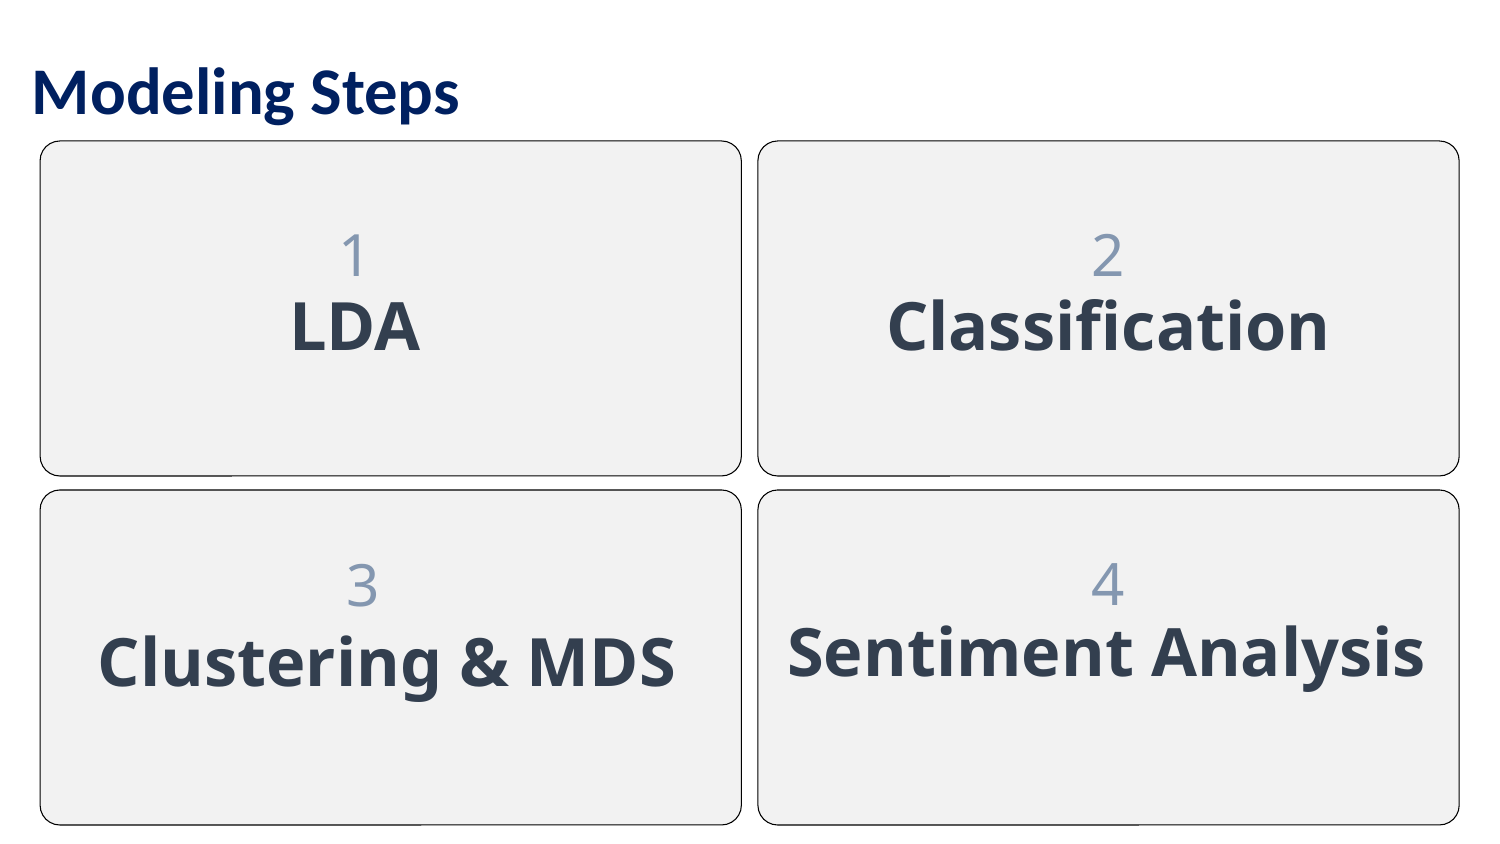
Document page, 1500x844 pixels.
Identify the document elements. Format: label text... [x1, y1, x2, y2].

text_box [39, 139, 743, 478]
text_box Sentiment Analysis [1030, 645, 1183, 683]
text_box Classification [1032, 320, 1185, 357]
text_box LDA [278, 320, 432, 357]
text_box [39, 488, 743, 827]
text_box [756, 488, 1461, 827]
text_box 2 [1072, 183, 1145, 280]
text_box 1 [318, 183, 392, 280]
text_box 3 [326, 514, 400, 611]
text_box 4 [1072, 512, 1145, 609]
text_box Clustering & MDS [310, 612, 464, 649]
text_box Modeling Steps [17, 40, 605, 136]
text_box [756, 139, 1461, 478]
